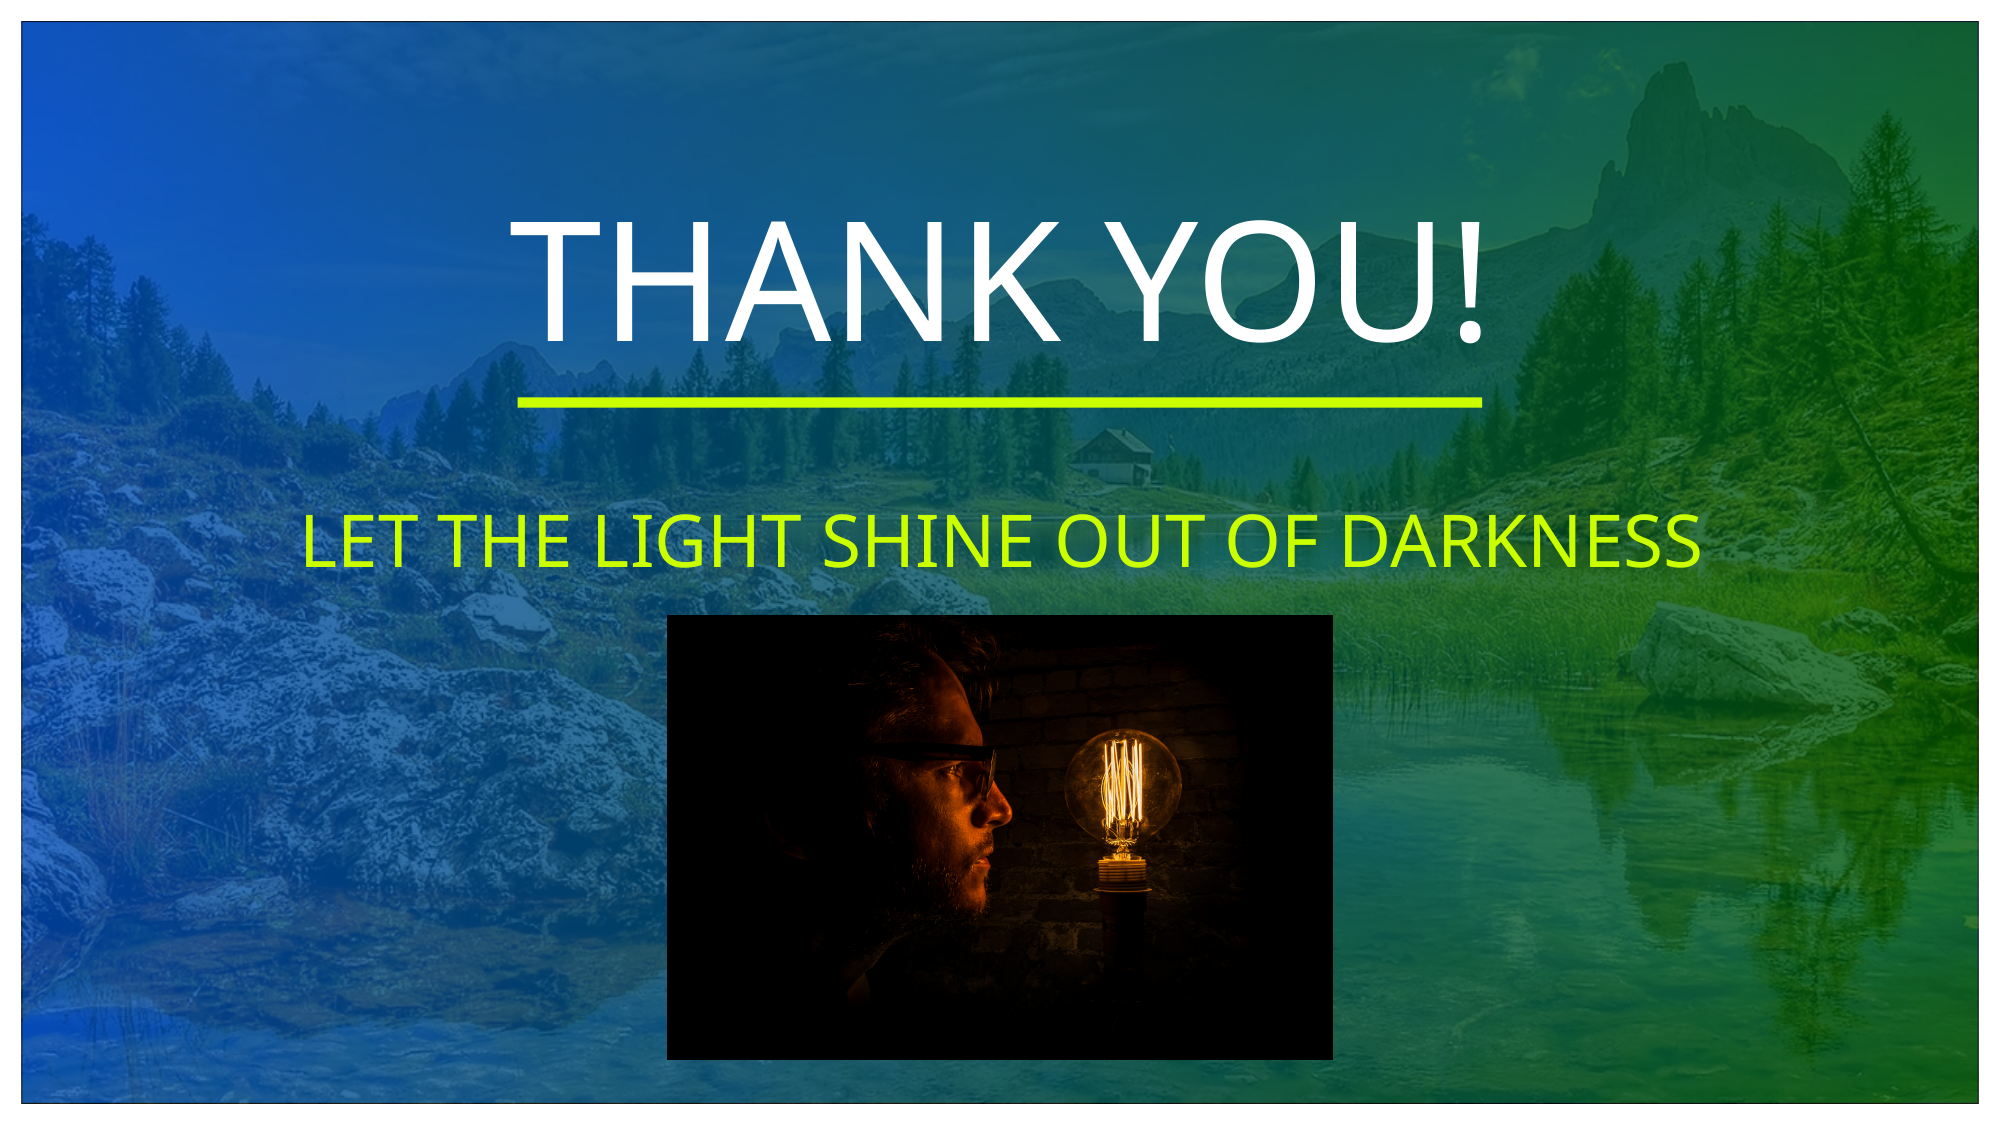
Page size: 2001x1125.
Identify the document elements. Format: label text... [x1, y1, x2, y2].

list LET THE LIGHT SHINE OUT OF DARKNESS [174, 496, 1830, 597]
title THANK YOU! [172, 162, 1830, 412]
picture [21, 21, 1979, 1104]
